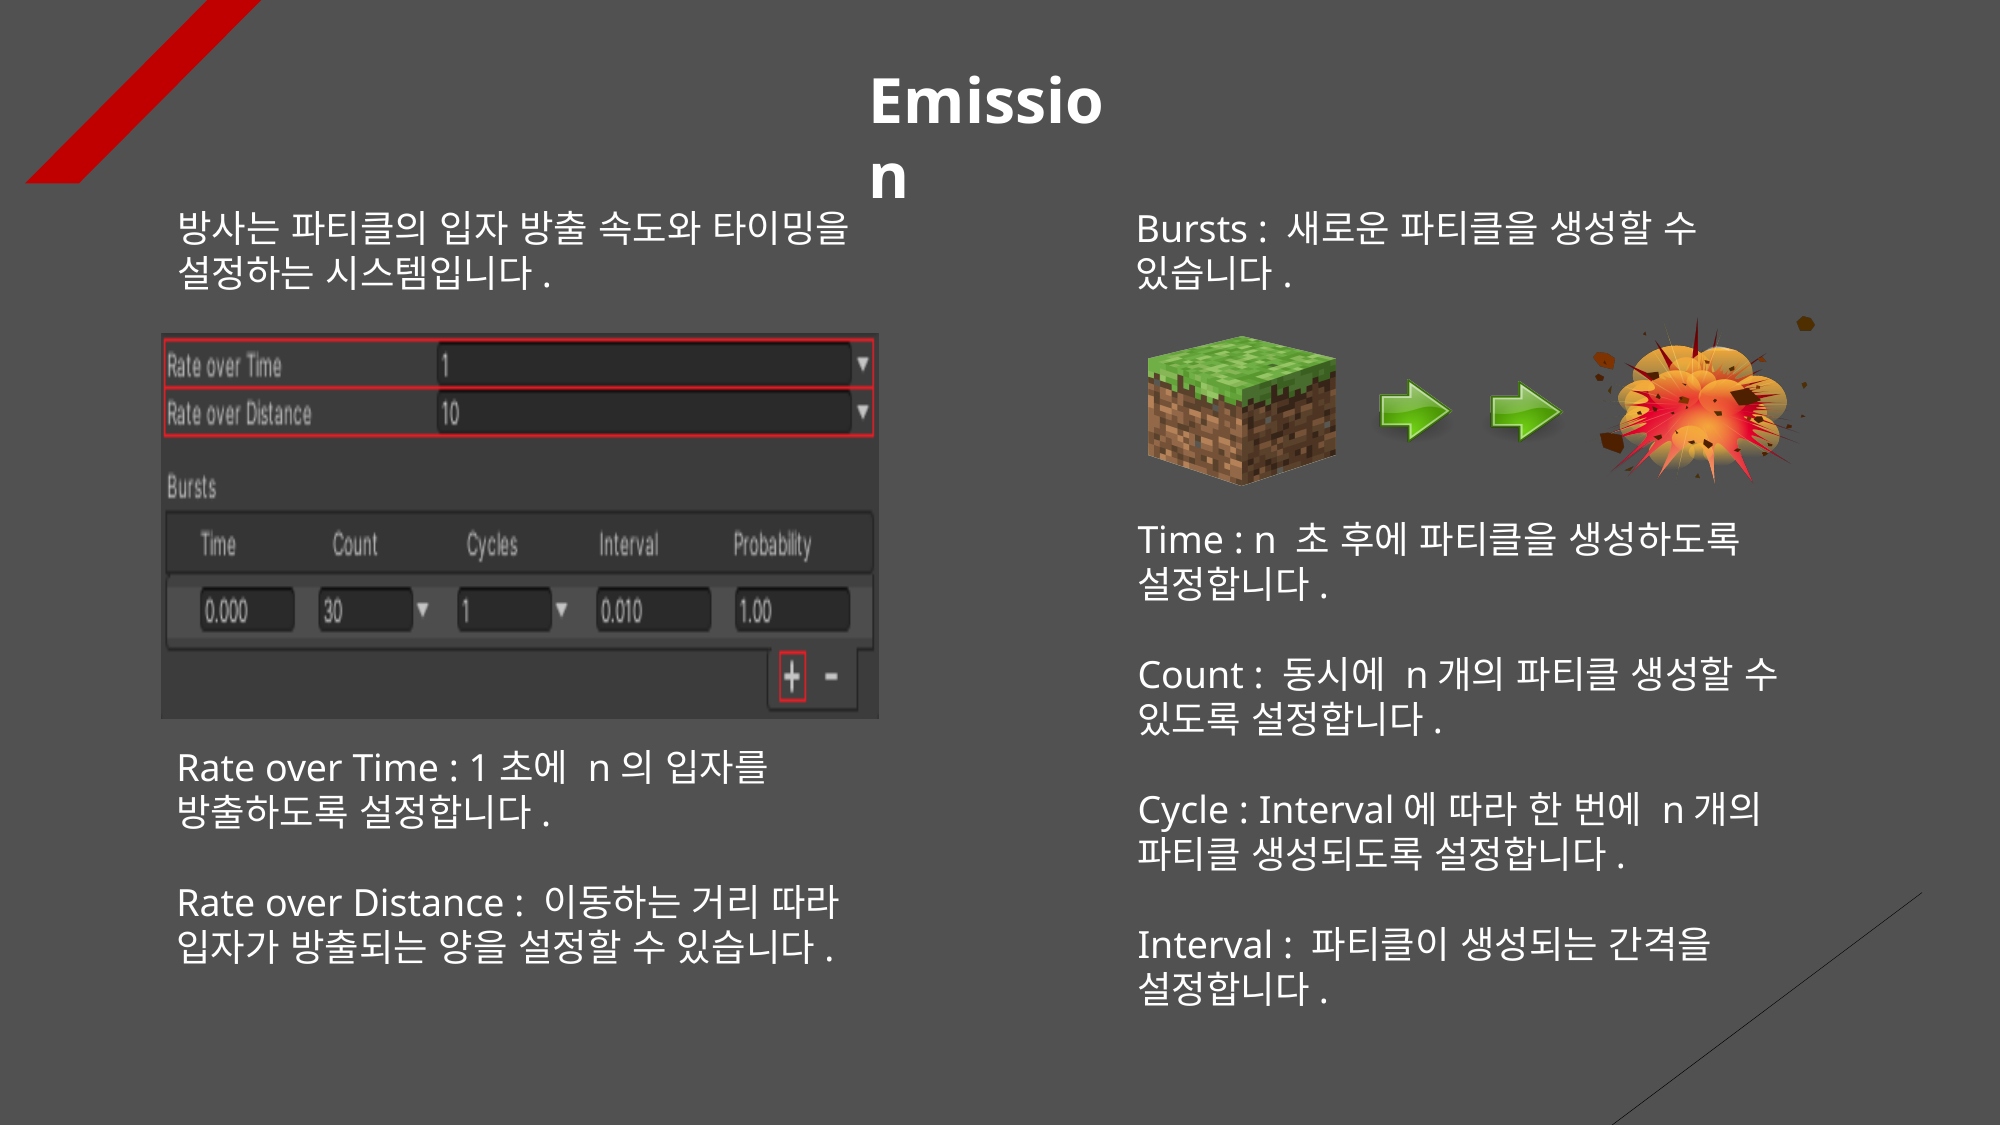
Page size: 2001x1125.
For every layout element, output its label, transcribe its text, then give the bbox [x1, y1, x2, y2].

text_box Bursts : 새로운 파티클을 생성할 수 있습니다. [1120, 197, 1815, 303]
picture [1369, 379, 1455, 443]
text_box Time : n 초 후에 파티클을 생성하도록 설정합니다. Count : 동시에 n개의 파티클 생성할 수 있도록 설정합니다. Cycle : Interval에 따라 한 번에 n개의 파티클 생성되도록 설정합니다. Interval : 파티클이 생성되는 간격을 설정합니다. [1122, 508, 1815, 1019]
text_box Rate over Time : 1초에 n의 입자를 방출하도록 설정합니다. Rate over Distance : 이동하는 거리 따라 입자가 방출되는 양을 설정할 수 있습니다. [161, 736, 879, 977]
picture [1148, 336, 1336, 486]
picture [161, 333, 879, 719]
picture [1481, 381, 1566, 443]
text_box 방사는 파티클의 입자 방출 속도와 타이밍을 설정하는 시스템입니다. [162, 197, 888, 303]
picture [1585, 316, 1815, 485]
text_box Emission [854, 53, 1148, 219]
